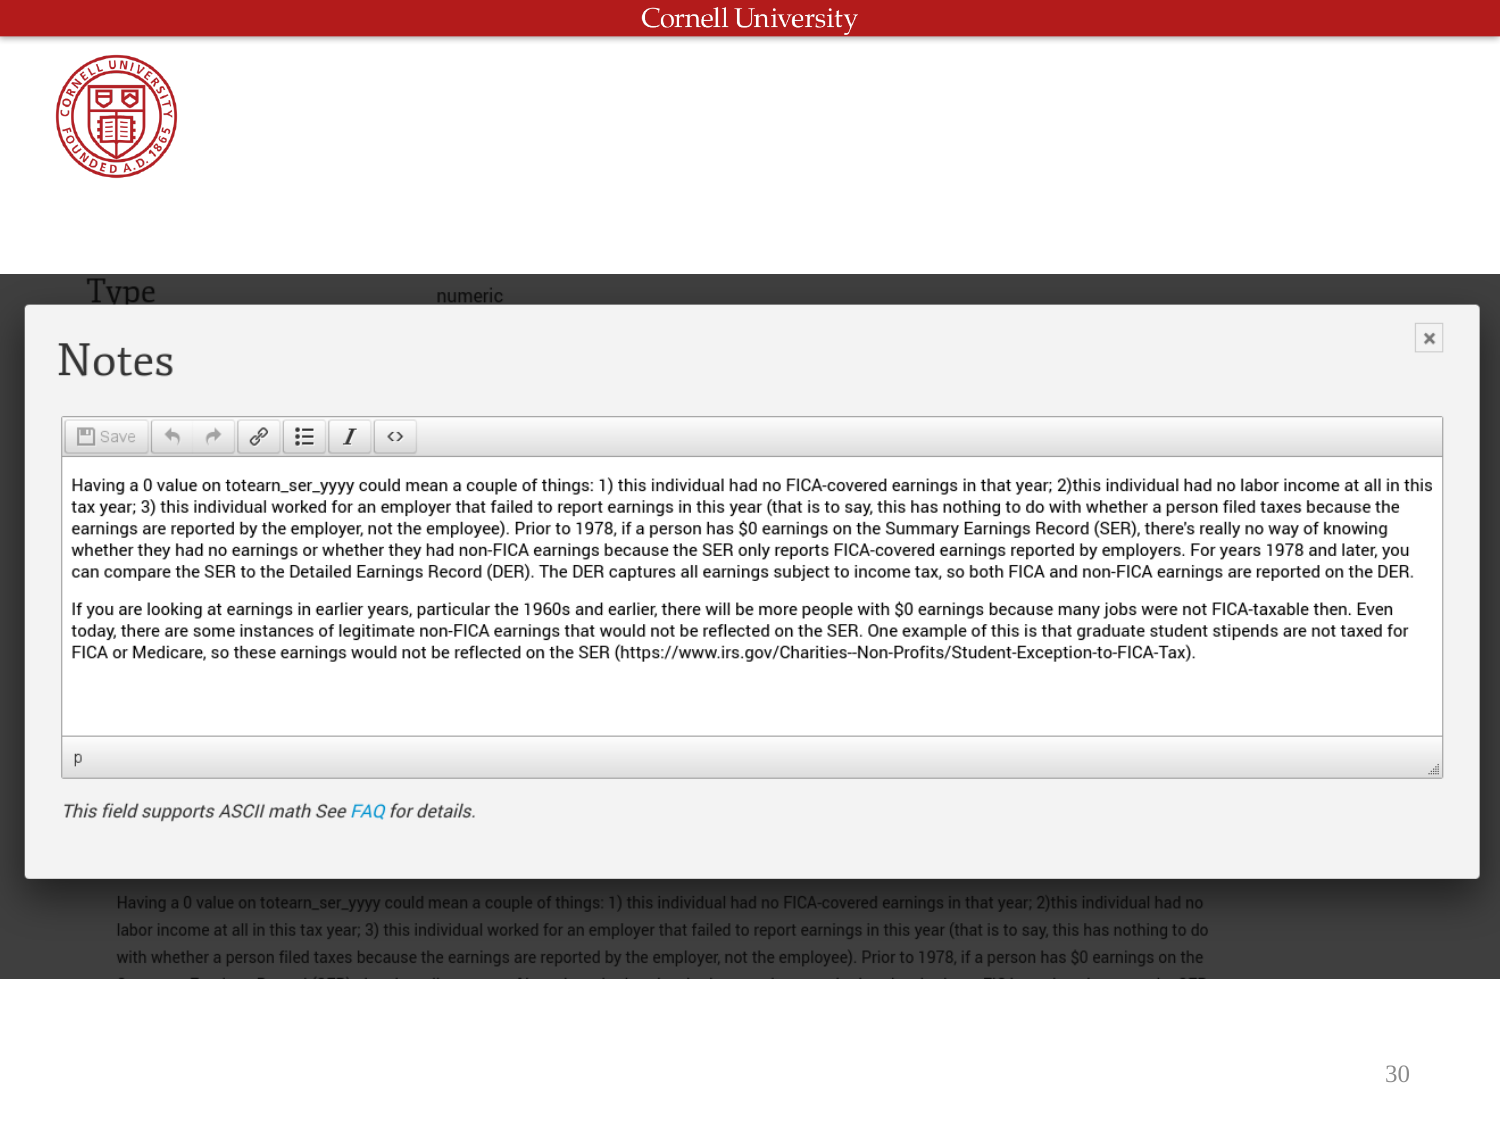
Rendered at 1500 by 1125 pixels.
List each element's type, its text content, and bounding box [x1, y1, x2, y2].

slide_number 30 [1074, 1042, 1425, 1103]
picture [635, 0, 858, 60]
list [0, 274, 1500, 980]
picture [50, 50, 195, 183]
